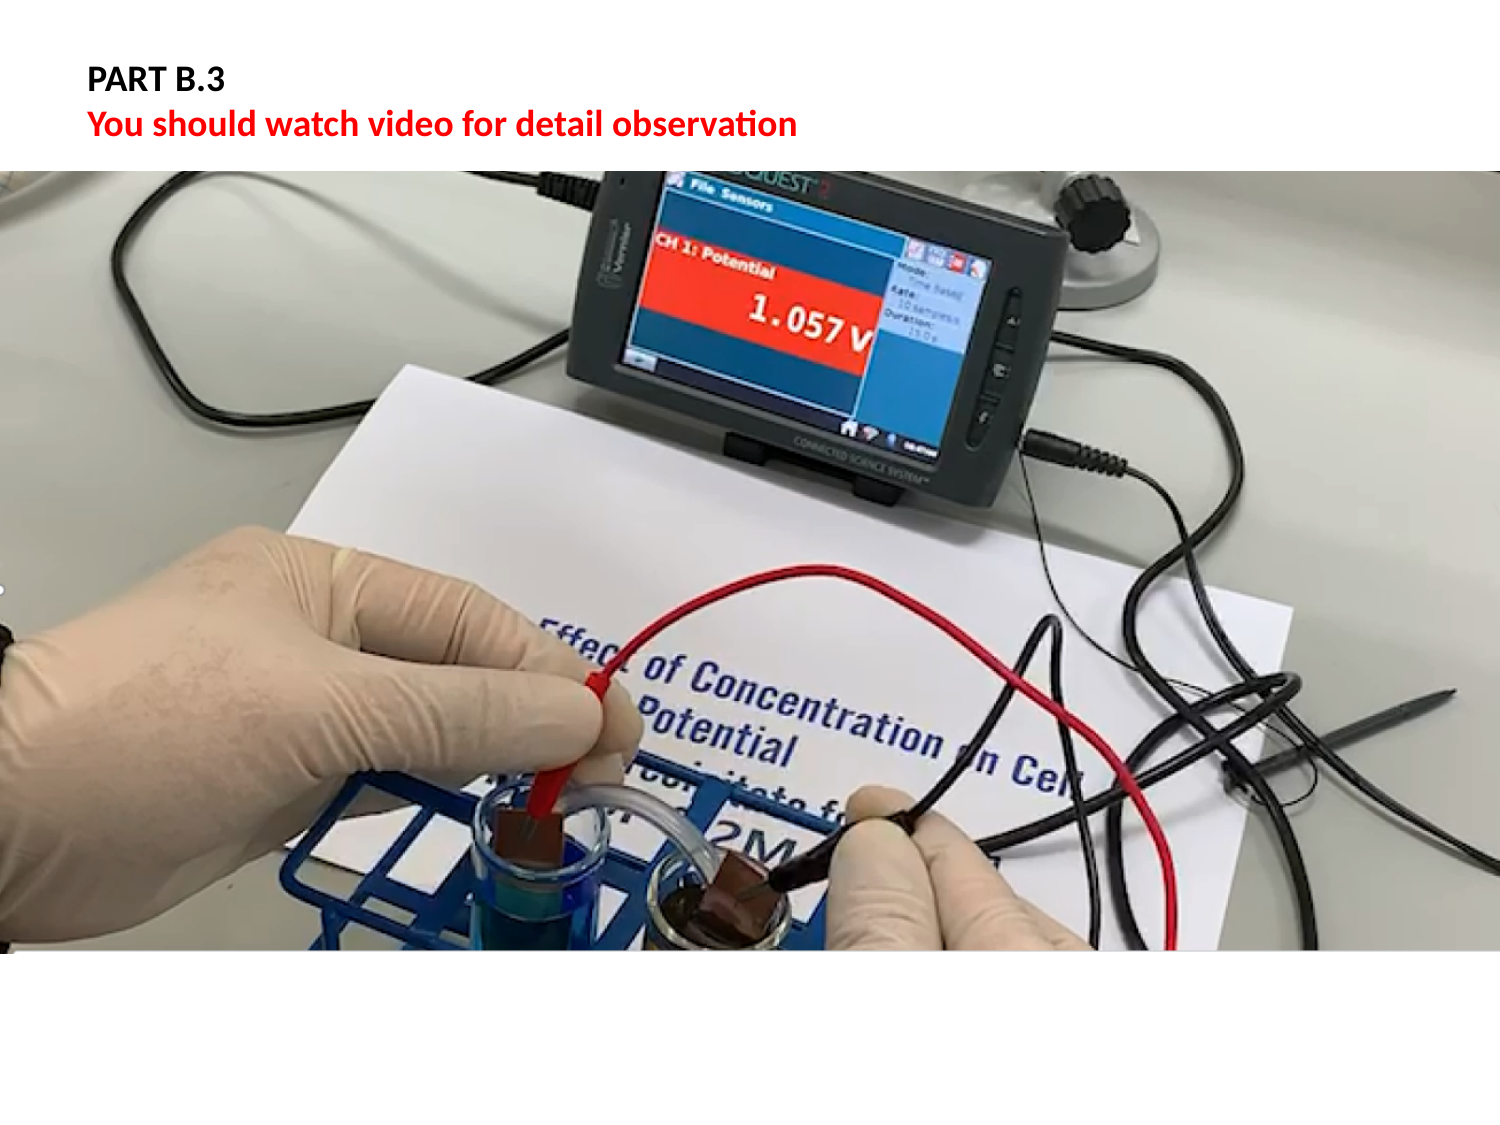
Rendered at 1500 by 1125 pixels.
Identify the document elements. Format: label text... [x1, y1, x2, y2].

text_box PART B.3 You should watch video for detail observation [72, 46, 814, 151]
picture [0, 171, 1500, 954]
